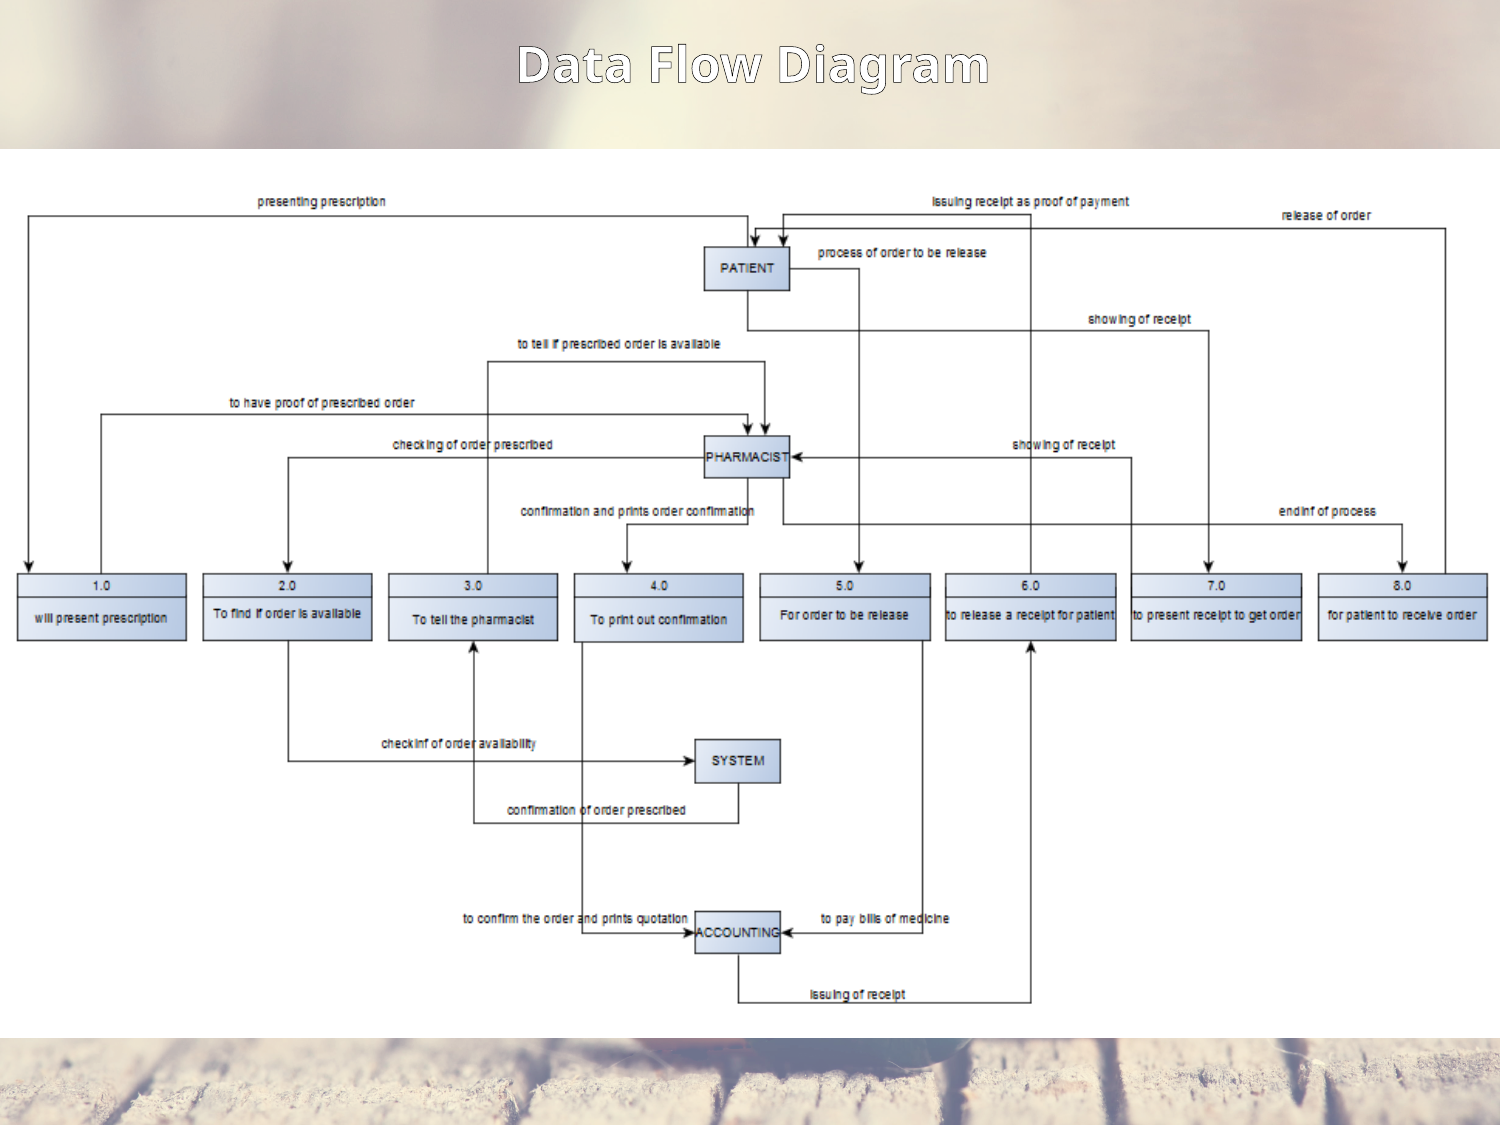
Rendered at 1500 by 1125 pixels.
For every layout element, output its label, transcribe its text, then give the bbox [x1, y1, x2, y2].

text_box Data Flow Diagram [500, 24, 1006, 100]
picture [0, 149, 1500, 1038]
